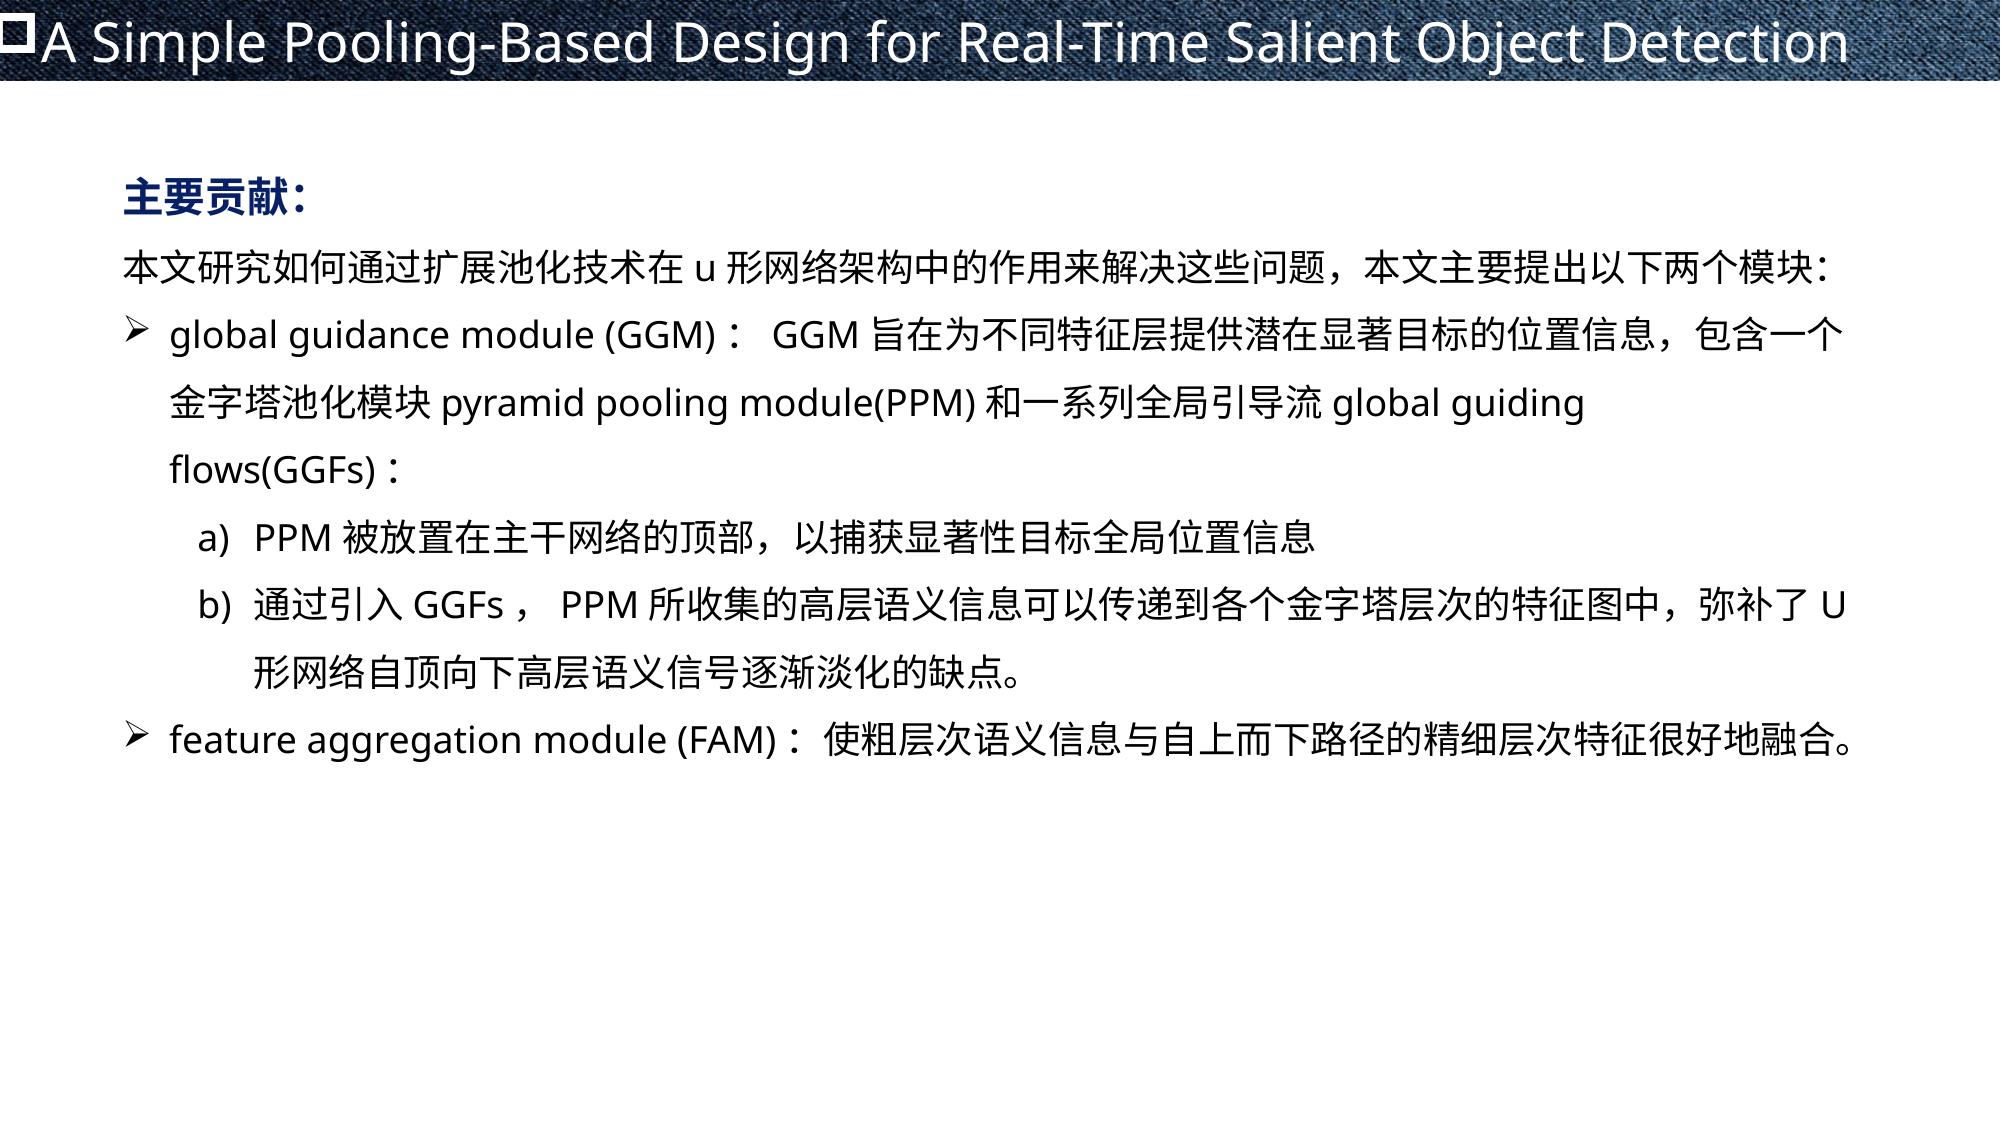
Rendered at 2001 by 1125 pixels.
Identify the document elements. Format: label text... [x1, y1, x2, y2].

picture [0, 0, 2000, 81]
text_box 主要贡献： 本文研究如何通过扩展池化技术在u形网络架构中的作用来解决这些问题，本文主要提出以下两个模块： global guidance module (GGM)：GGM旨在为不同特征层提供潜在显著目标的位置信息，包含一个金字塔池化模块pyramid pooling module(PPM)和一系列全局引导流global guiding ﬂows(GGFs)： PPM被放置在主干网络的顶部，以捕获显著性目标全局位置信息 通过引入GGFs，PPM所收集的高层语义信息可以传递到各个金字塔层次的特征图中，弥补了U形网络自顶向下高层语义信号逐渐淡化的缺点。 feature aggregation module (FAM)：使粗层次语义信息与自上而下路径的精细层次特征很好地融合。 [107, 138, 1864, 769]
